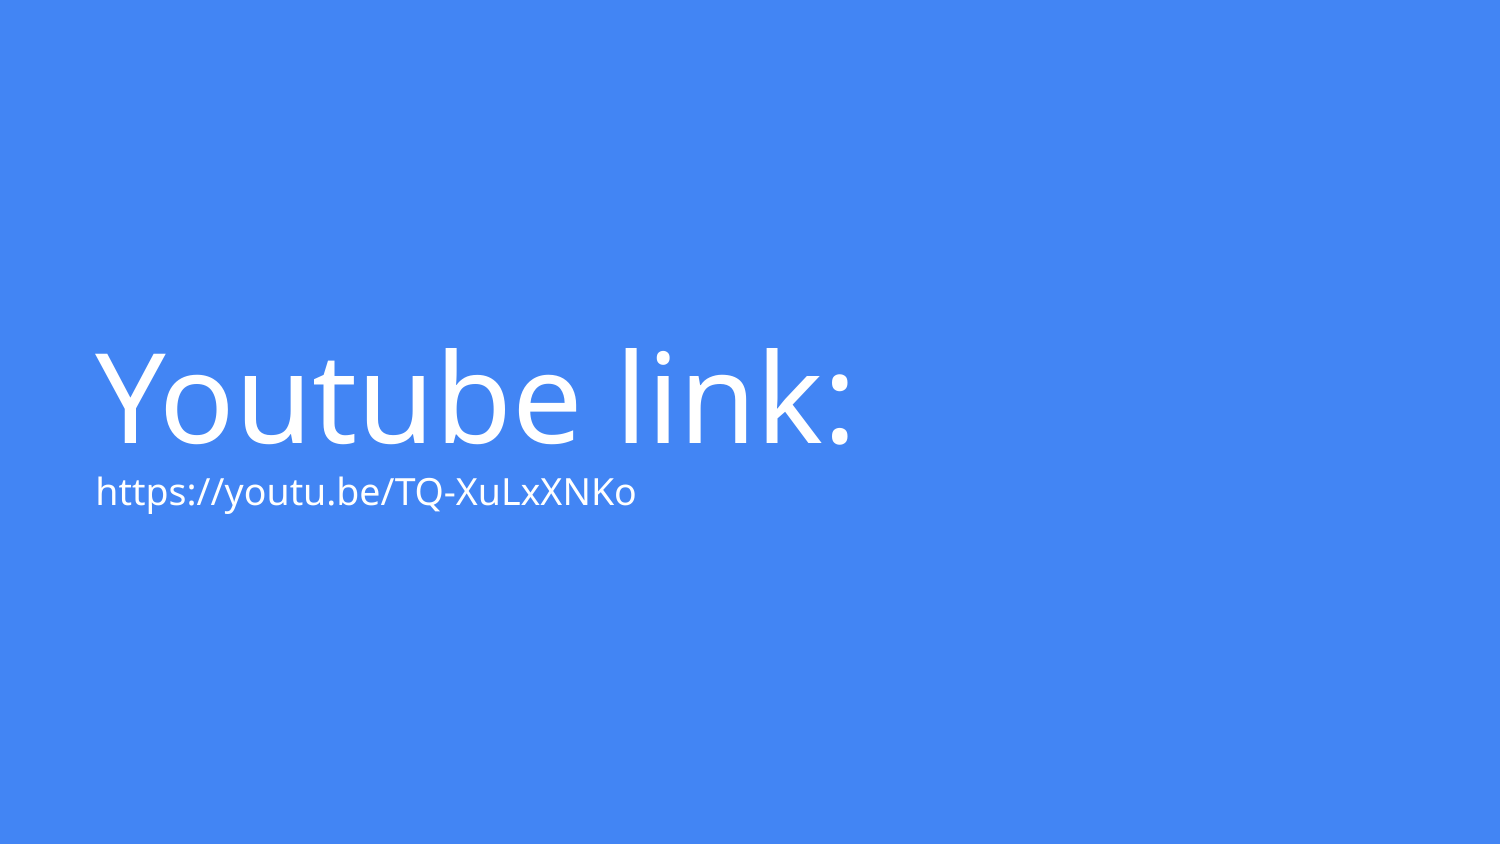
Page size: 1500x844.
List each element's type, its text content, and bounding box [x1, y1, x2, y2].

title Youtube link: https://youtu.be/TQ-XuLxXNKo [80, 80, 1429, 752]
